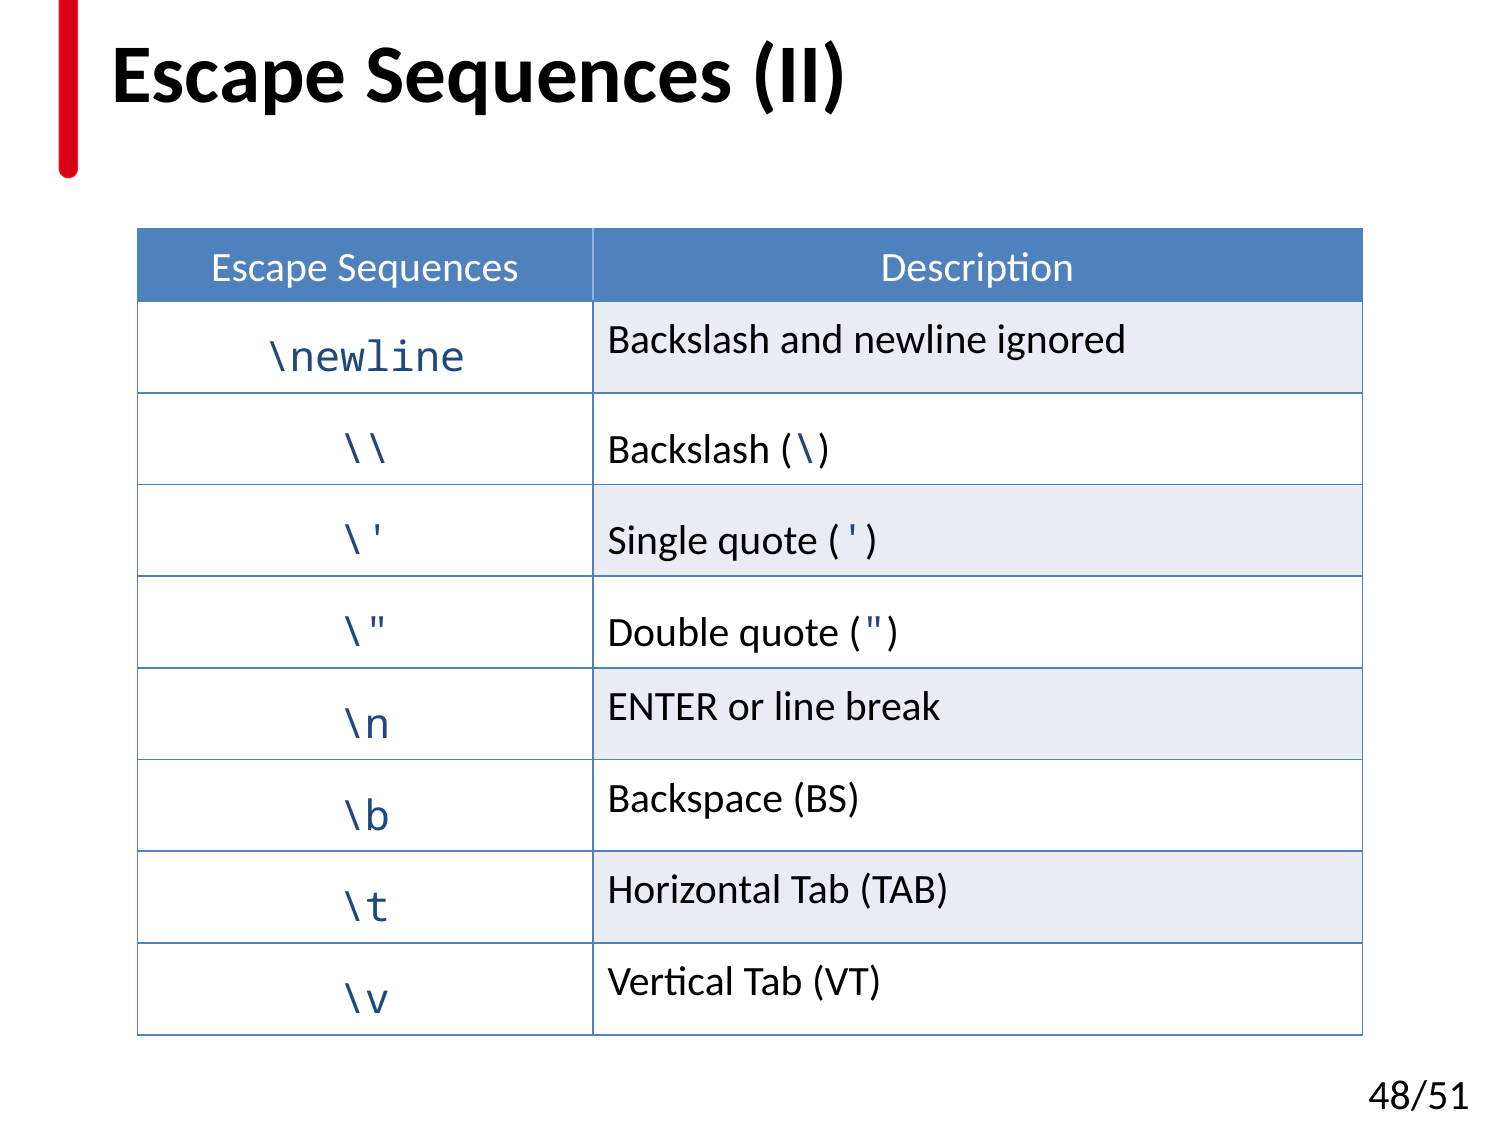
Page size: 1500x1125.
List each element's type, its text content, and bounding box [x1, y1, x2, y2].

table_cell Backspace (BS) [594, 760, 1362, 850]
table_header Description [594, 230, 1362, 300]
table_cell Horizontal Tab (TAB) [594, 852, 1362, 942]
picture [57, 0, 81, 200]
title Escape Sequences (II) [96, 0, 1500, 138]
table_cell Single quote (') [594, 485, 1362, 575]
table_cell \" [138, 577, 592, 667]
table_cell Vertical Tab (VT) [594, 944, 1362, 1034]
table_cell \' [138, 485, 592, 575]
table_cell \newline [138, 302, 592, 392]
table_cell \b [138, 760, 592, 850]
table_cell ENTER or line break [594, 669, 1362, 759]
table_cell Double quote (") [594, 577, 1362, 667]
table_cell \t [138, 852, 592, 942]
table_header Escape Sequences [138, 230, 592, 300]
table_cell \\ [138, 394, 592, 484]
table_cell \v [138, 944, 592, 1034]
table_cell \n [138, 669, 592, 759]
table_cell Backslash and newline ignored [594, 302, 1362, 392]
table_cell Backslash (\) [594, 394, 1362, 484]
